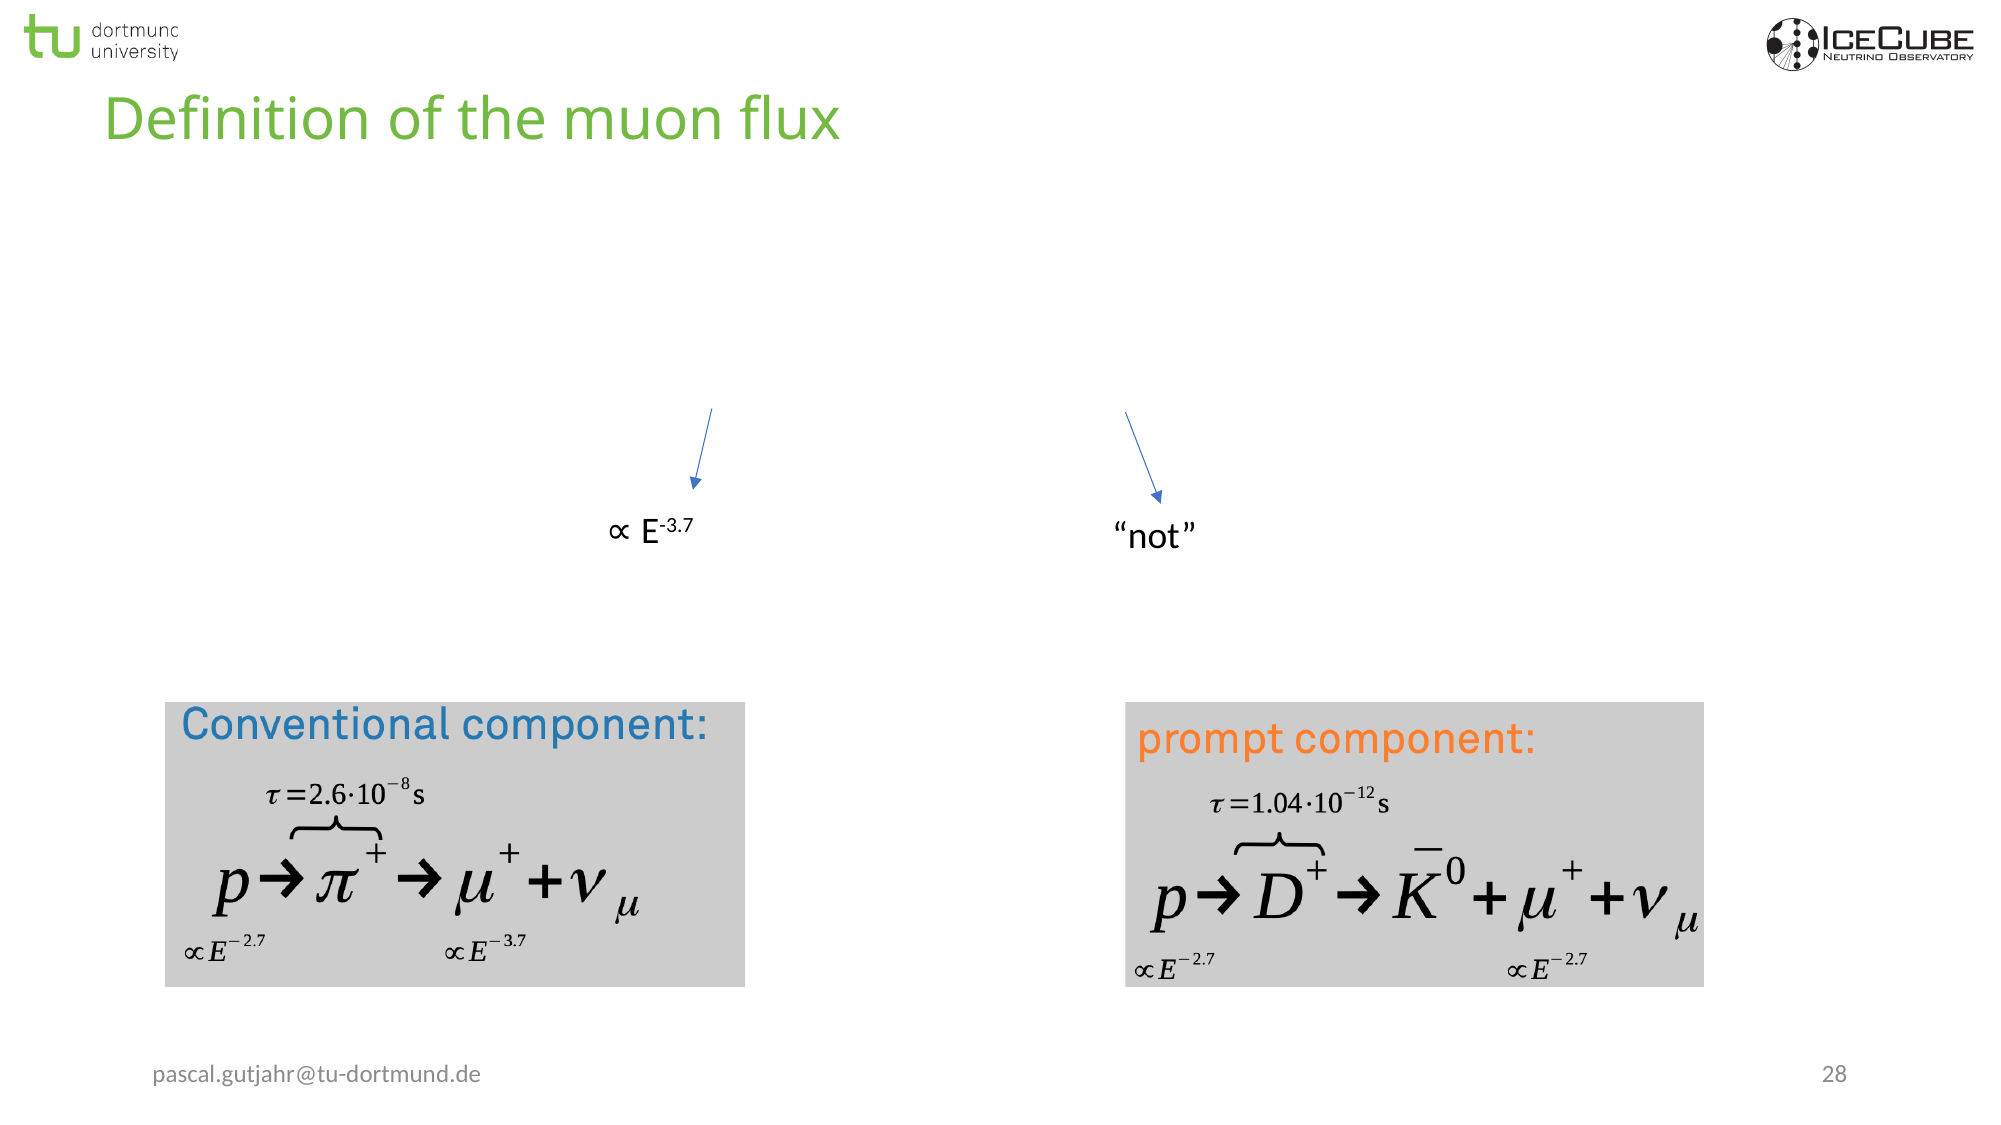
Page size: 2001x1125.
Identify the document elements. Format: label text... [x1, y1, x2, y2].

slide_number pascal.gutjahr@tu-dortmund.de [137, 1042, 588, 1103]
picture [1125, 702, 1718, 987]
picture [164, 702, 746, 987]
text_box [1125, 412, 1161, 504]
title Definition of the muon flux [88, 59, 1977, 182]
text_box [692, 408, 712, 490]
slide_number 28 [1412, 1042, 1863, 1103]
